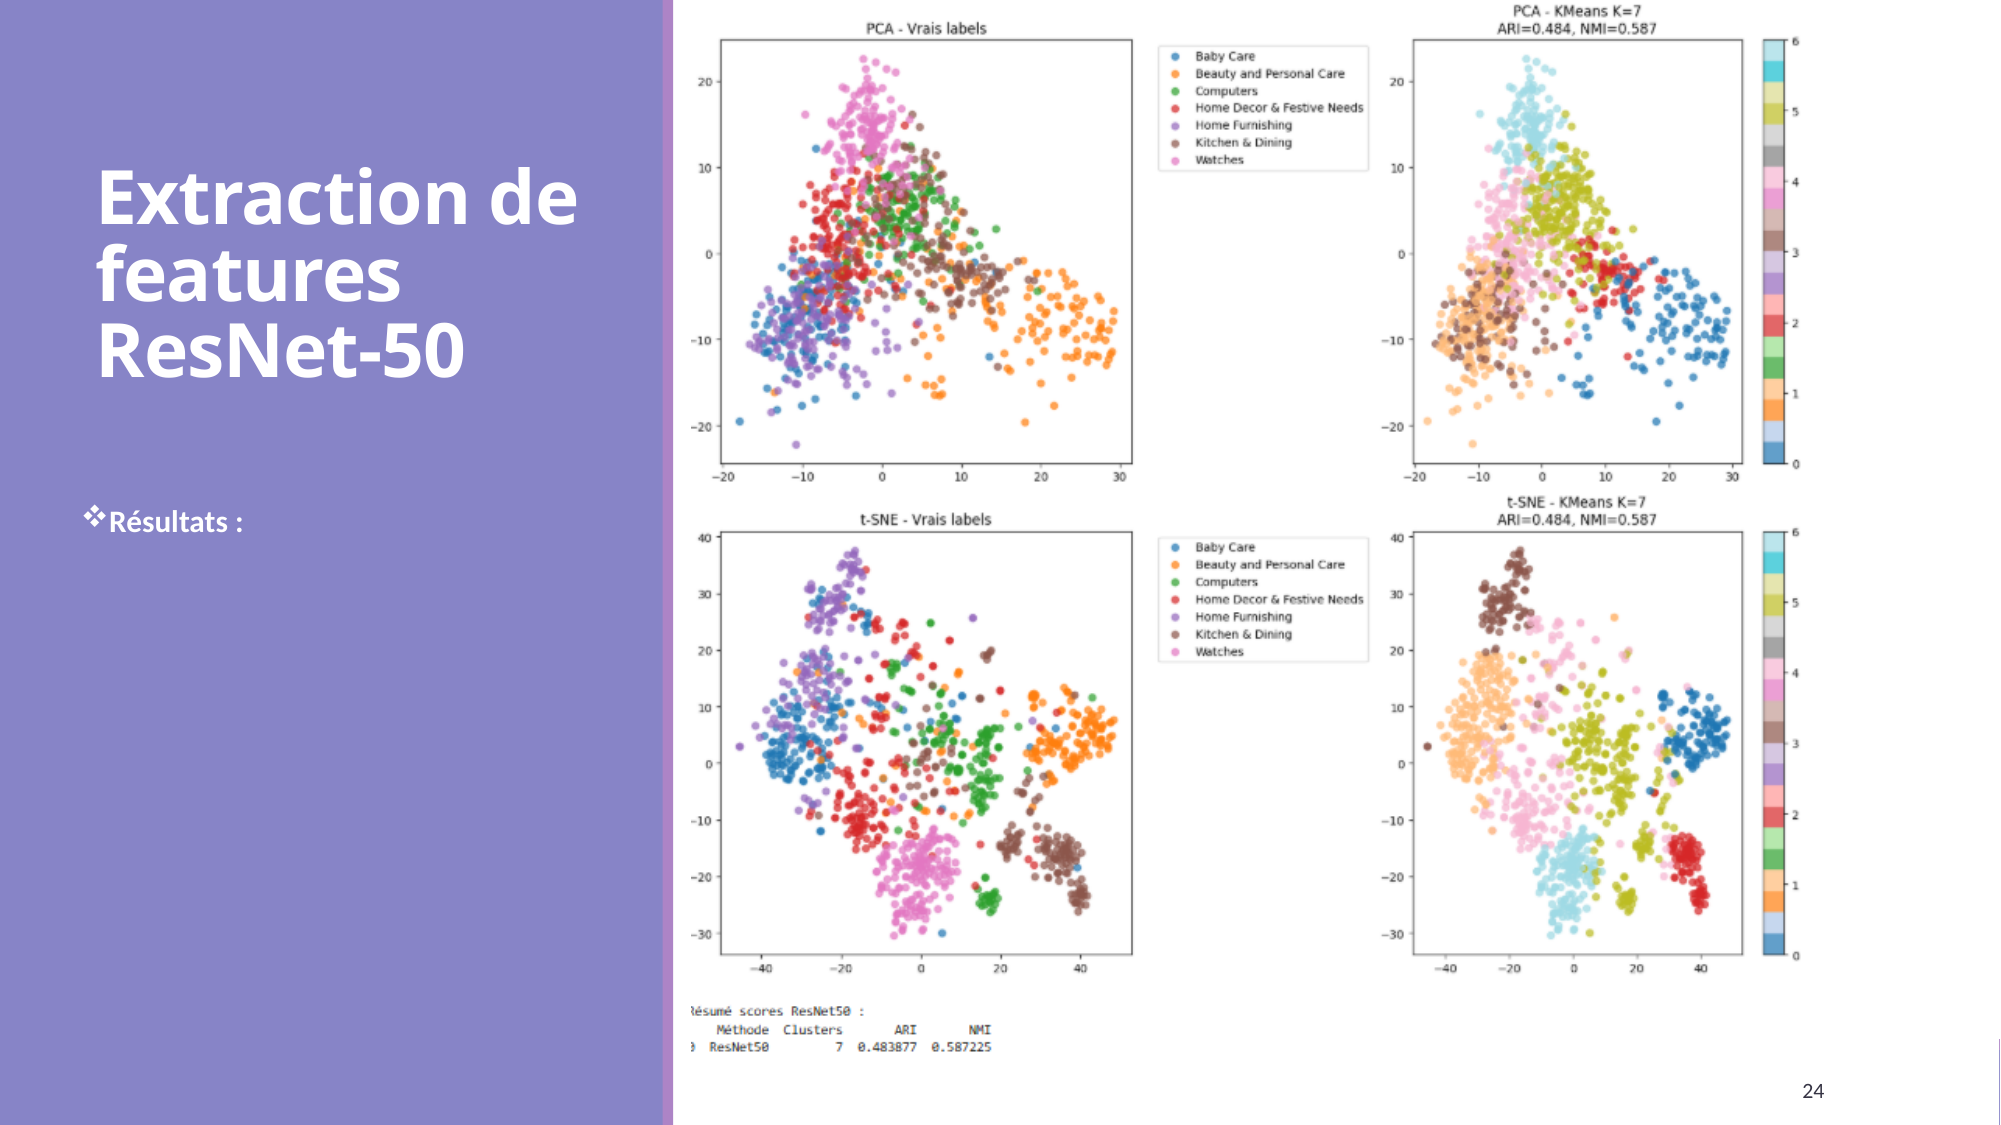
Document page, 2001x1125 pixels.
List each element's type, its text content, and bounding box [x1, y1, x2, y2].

picture [690, 0, 1821, 1072]
slide_number 24 [1624, 1059, 1840, 1120]
text_box Résultats : [80, 435, 587, 983]
text_box [661, 296, 674, 1125]
text_box [674, 0, 2000, 1125]
text_box Extraction de features ResNet-50 [80, 84, 636, 401]
text_box [0, 0, 661, 1125]
text_box [661, 0, 674, 282]
